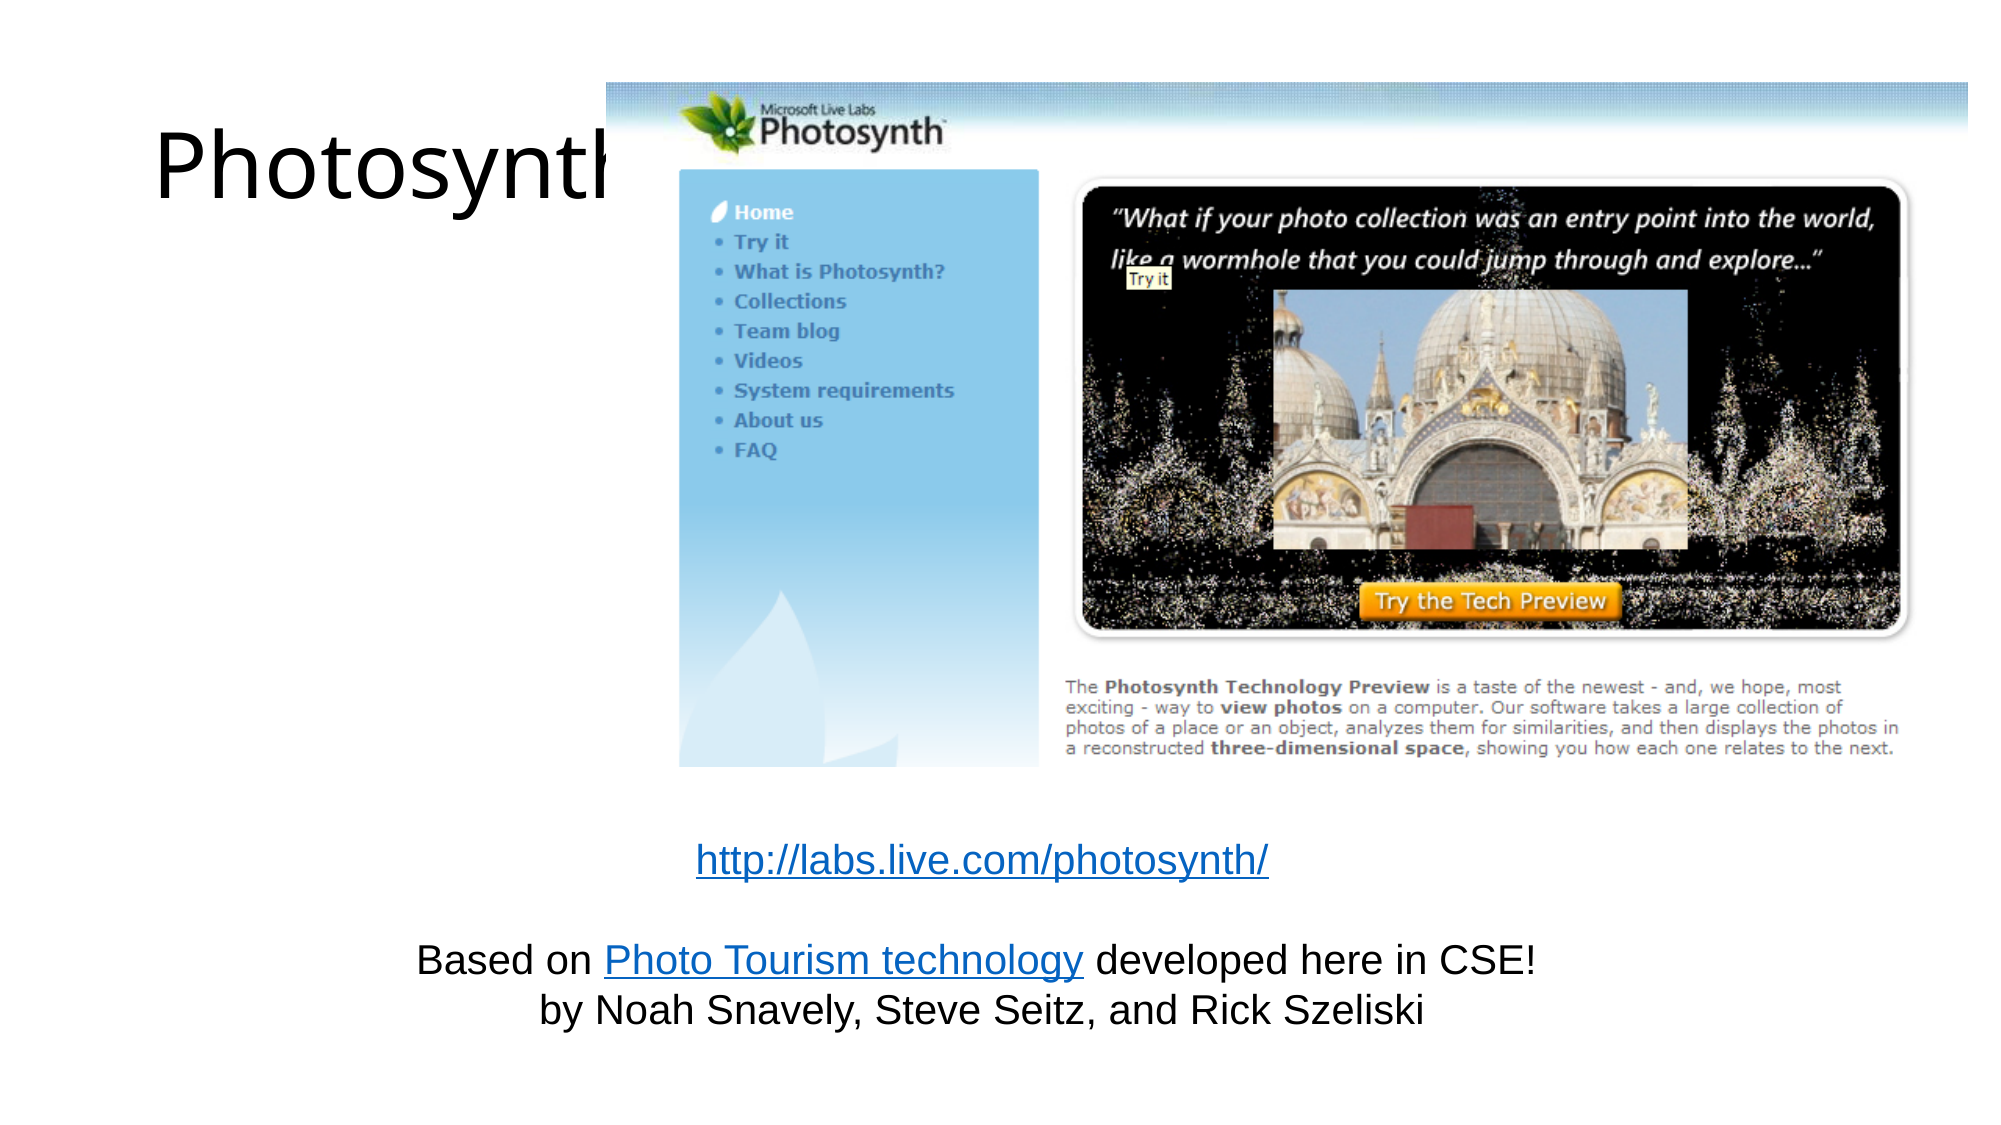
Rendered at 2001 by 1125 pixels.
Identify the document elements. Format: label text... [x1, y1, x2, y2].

title Photosynth [137, 59, 1863, 278]
picture [606, 82, 1968, 767]
text_box http://labs.live.com/photosynth/ Based on Photo Tourism technology developed here in CSE! by Noah Snavely, Steve Seitz, and Rick Szeliski [215, 774, 1749, 1040]
